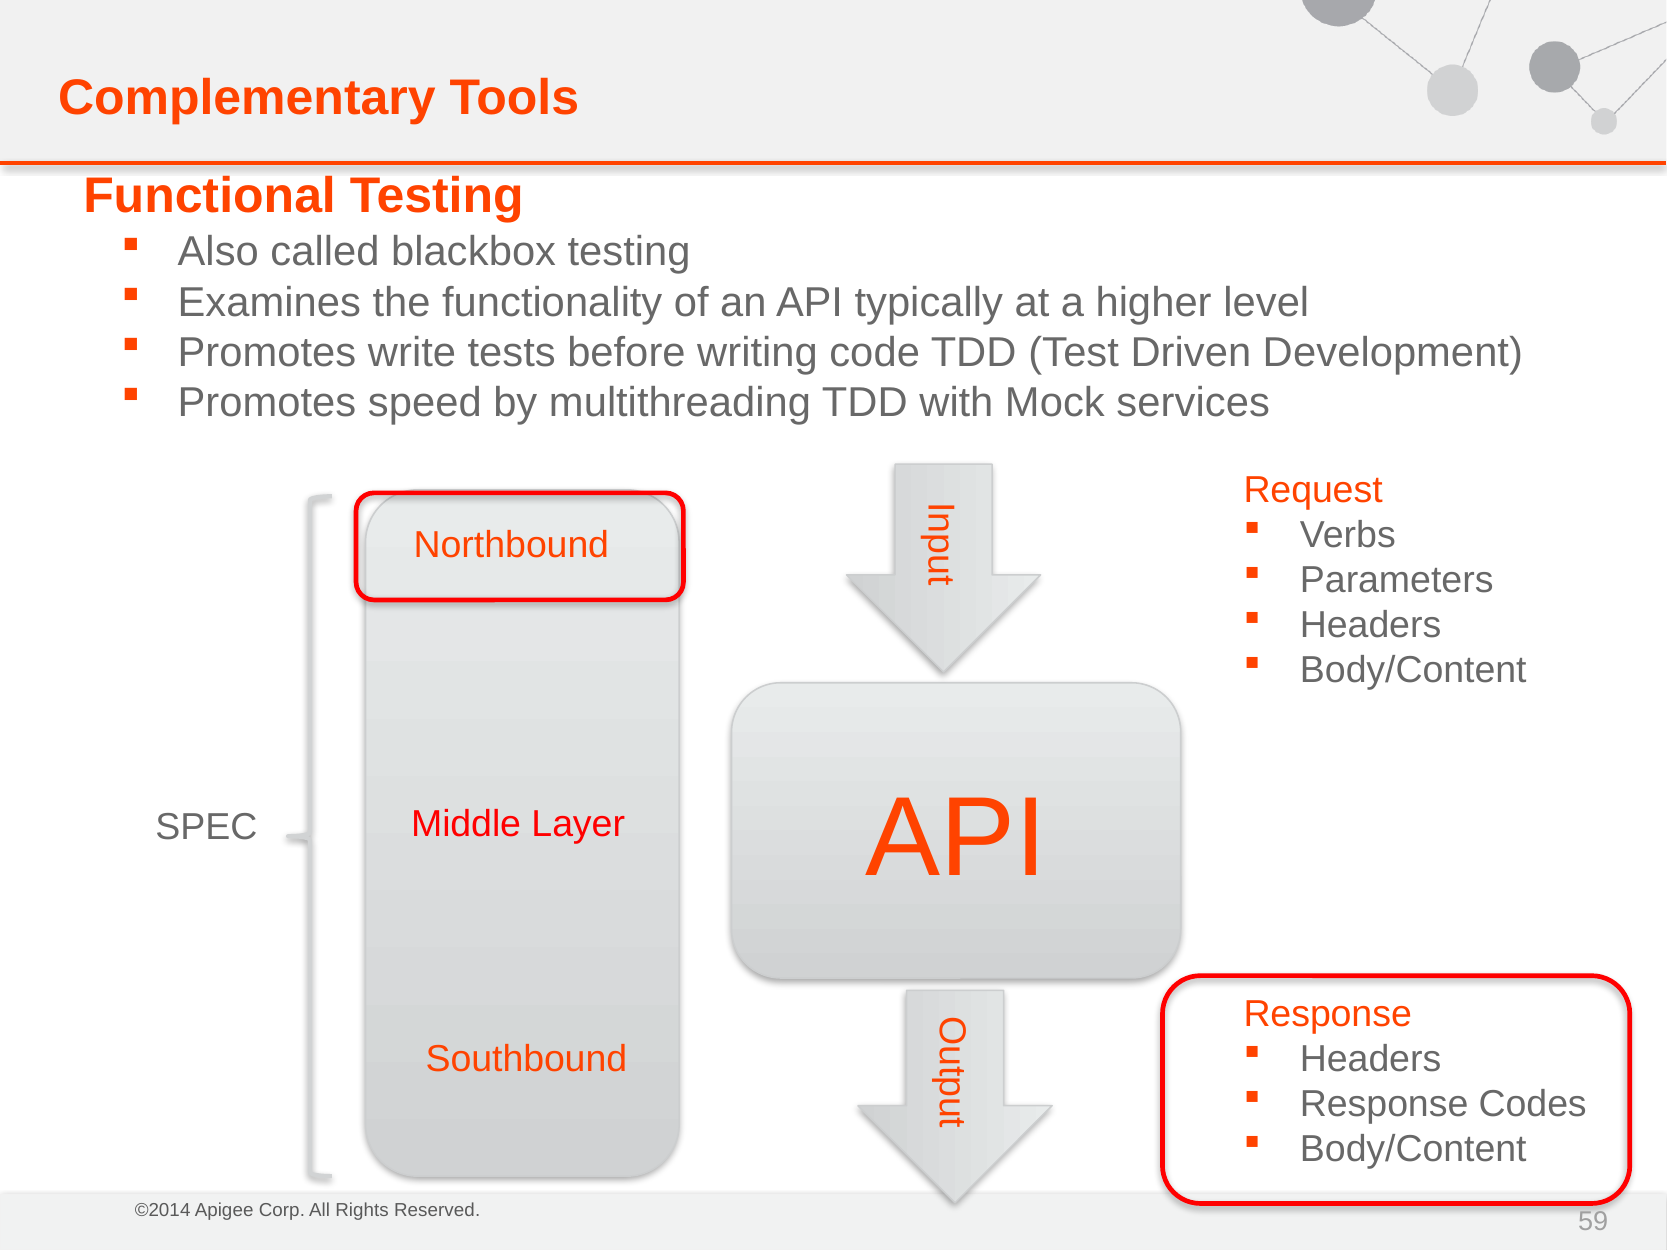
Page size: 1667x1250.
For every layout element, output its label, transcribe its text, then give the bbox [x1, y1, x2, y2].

list Functional Testing [0, 162, 1582, 473]
text_box Middle Layer [396, 791, 695, 851]
text_box [285, 494, 332, 1179]
text_box Complementary Tools [41, 56, 1667, 123]
text_box Output [857, 989, 1053, 1204]
text_box Southbound [410, 1027, 704, 1087]
text_box Also called blackbox testing Examines the functionality of an API typically at a higher level Promotes write tests before writing code TDD (Test Driven Development) Promotes speed by multithreading TDD with Mock services [106, 216, 1656, 432]
text_box [1161, 974, 1629, 1205]
text_box [355, 492, 685, 601]
text_box SPEC [140, 794, 273, 855]
text_box Request Verbs Parameters Headers Body/Content [1228, 457, 1655, 698]
picture [0, 0, 1667, 162]
text_box [364, 603, 680, 1177]
slide_number 59 [1291, 1192, 1625, 1248]
text_box Response Headers Response Codes Body/Content [1228, 981, 1655, 1177]
text_box API [730, 681, 1182, 979]
text_box Input [845, 463, 1042, 673]
